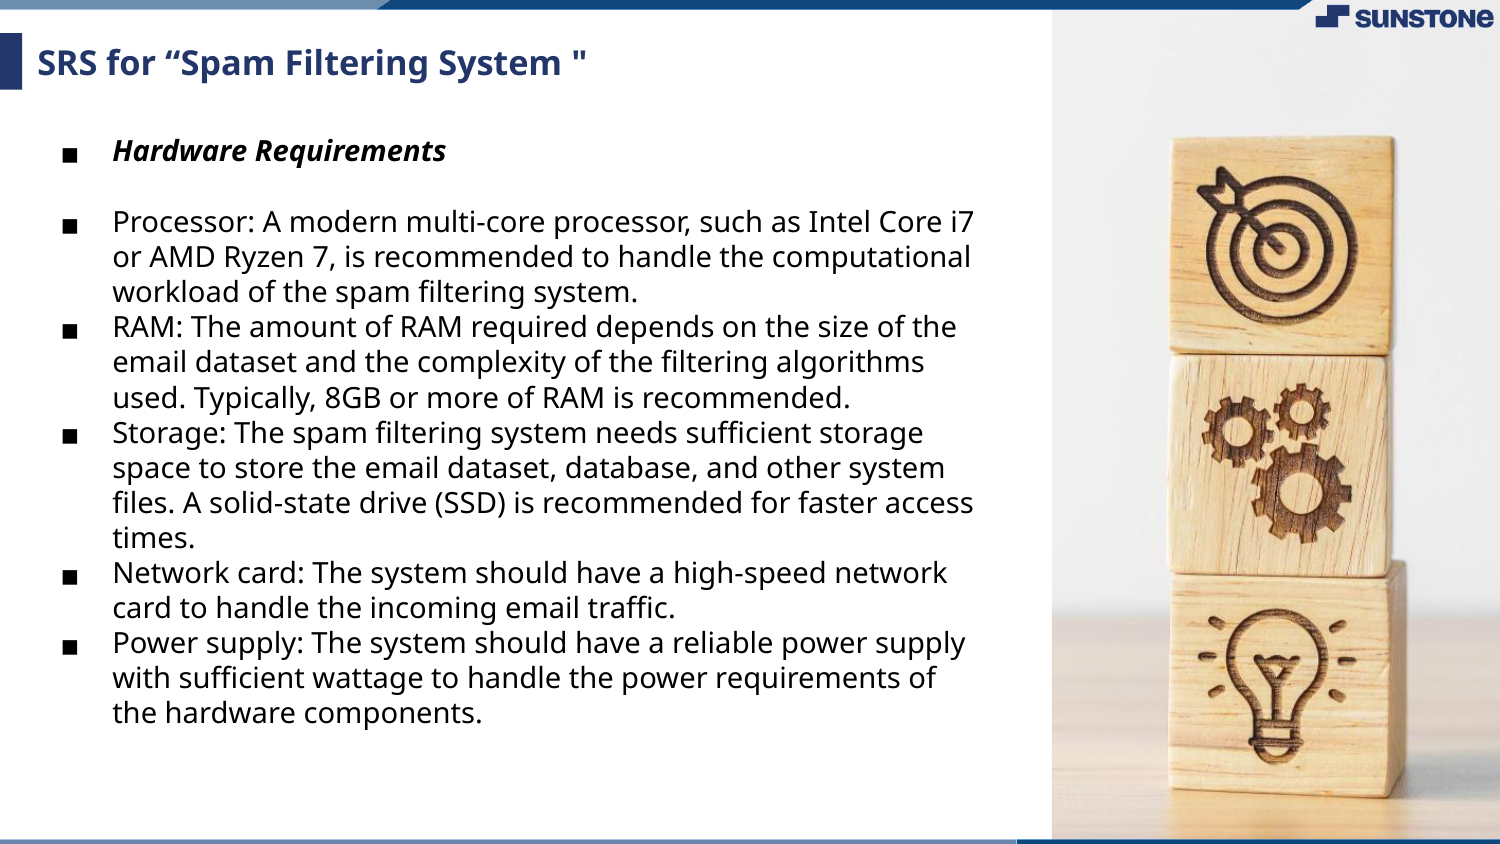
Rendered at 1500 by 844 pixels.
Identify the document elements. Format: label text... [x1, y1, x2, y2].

picture [0, 0, 1500, 844]
list Hardware Requirements [22, 124, 750, 181]
list Processor: A modern multi-core processor, such as Intel Core i7 or AMD Ryzen 7, is recommended to handle the computational workload of the spam filtering system. RAM: The amount of RAM required depends on the size of the email dataset and the complexity of the filtering algorithms used. Typically, 8GB or more of RAM is recommended. Storage: The spam filtering system needs sufficient storage space to store the email dataset, database, and other system files. A solid-state drive (SSD) is recommended for faster access times. Network card: The system should have a high-speed network card to handle the incoming email traffic. Power supply: The system should have a reliable power supply with sufficient wattage to handle the power requirements of the hardware components. [22, 195, 996, 769]
title SRS for “Spam Filtering System " [22, 33, 1316, 90]
